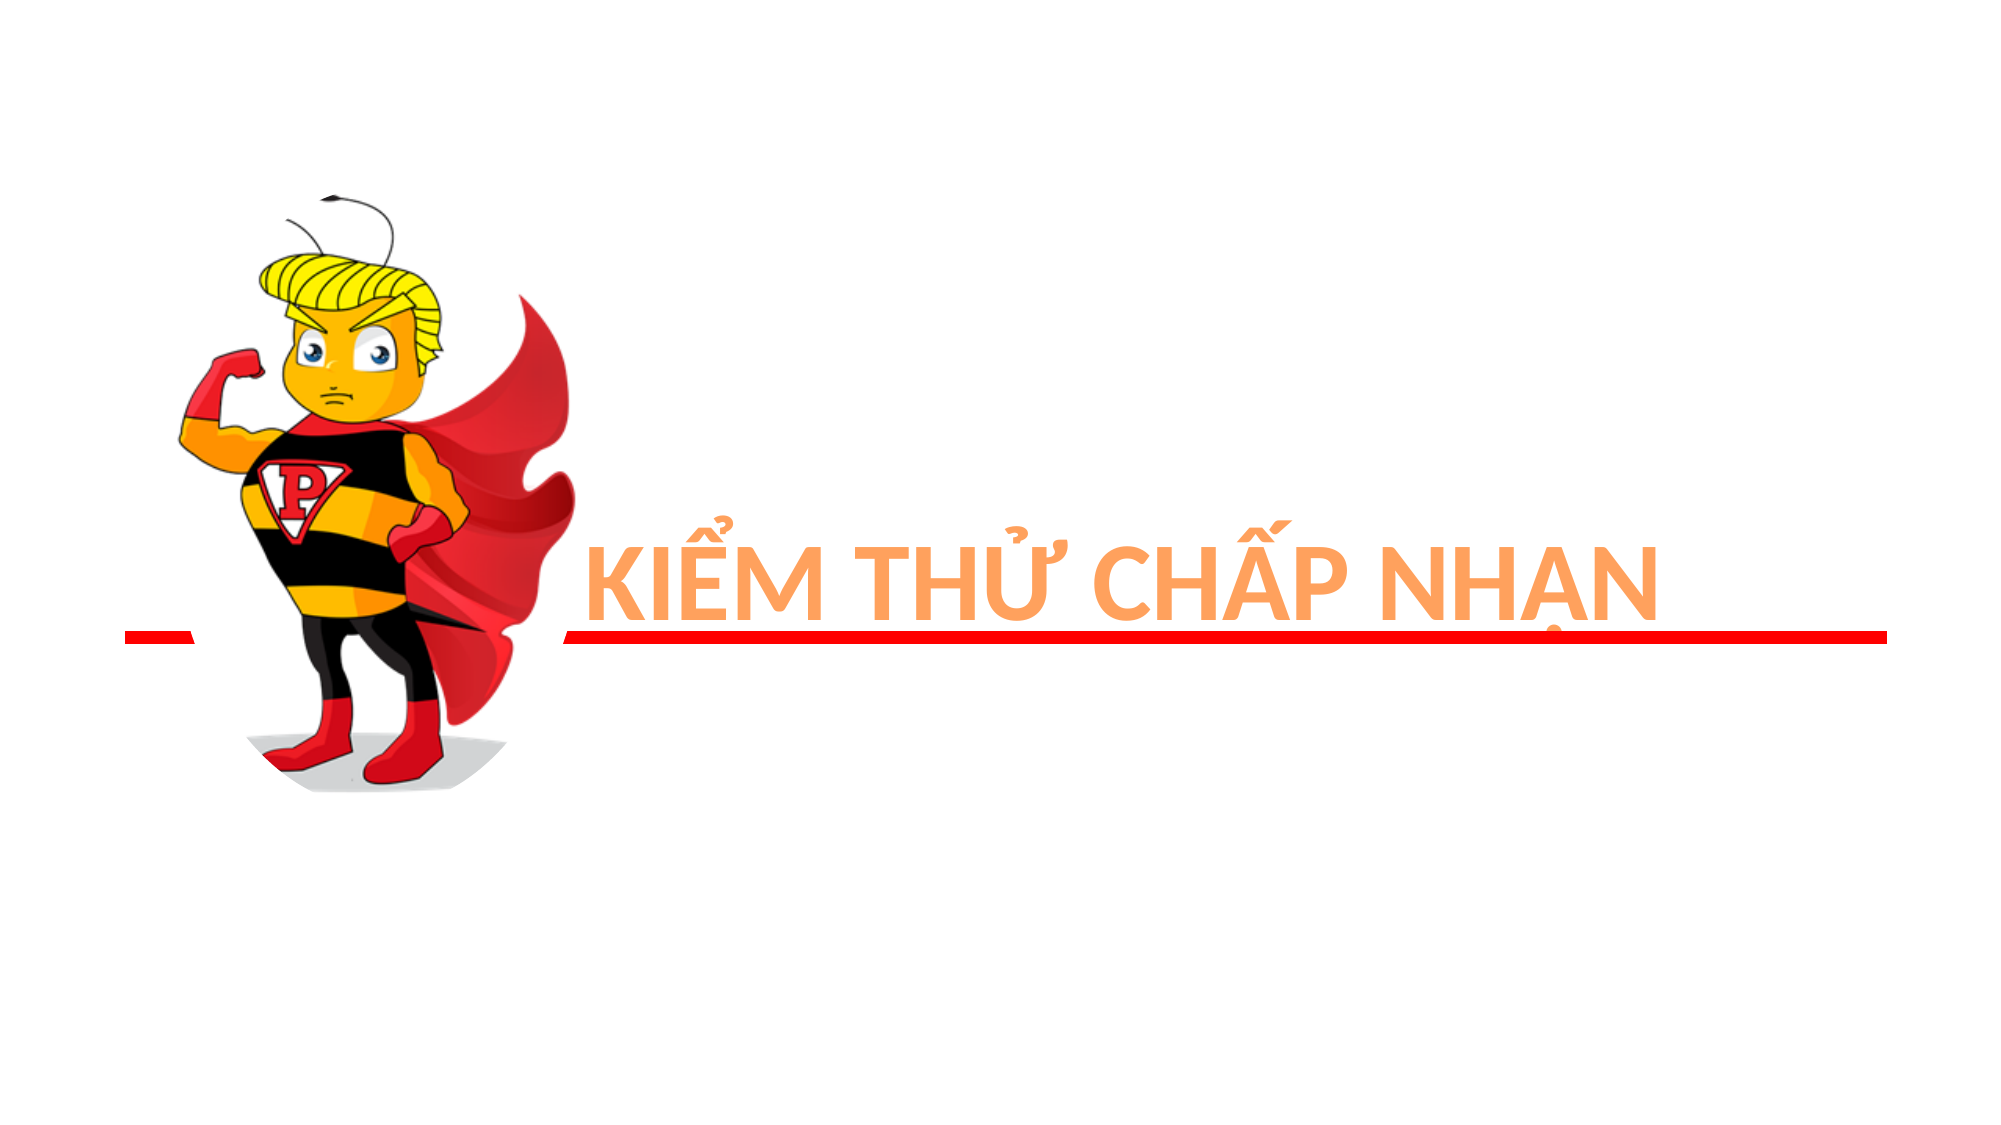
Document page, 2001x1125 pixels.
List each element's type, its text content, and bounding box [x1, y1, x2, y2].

picture [169, 187, 588, 809]
text_box kiểm thử chấp nhận [591, 500, 2000, 652]
